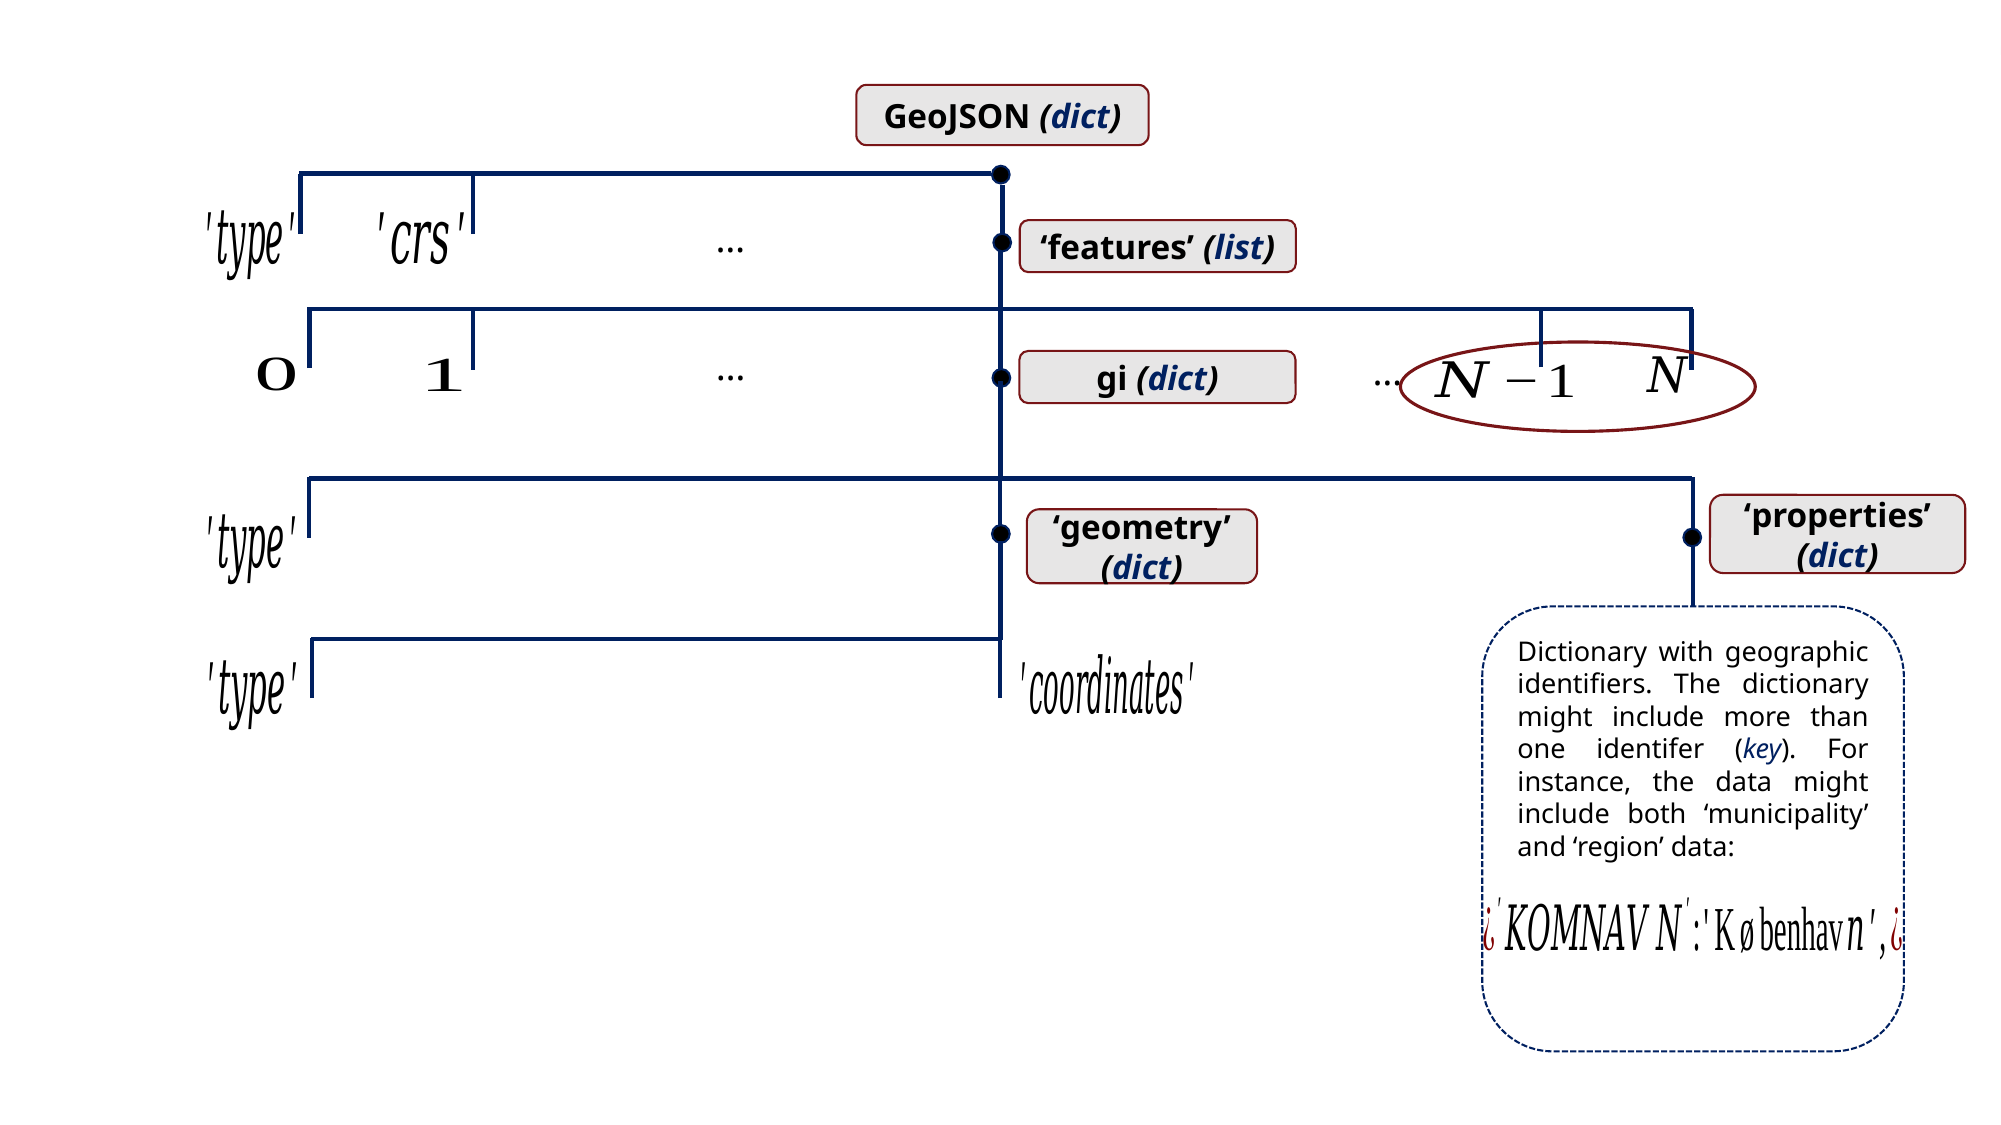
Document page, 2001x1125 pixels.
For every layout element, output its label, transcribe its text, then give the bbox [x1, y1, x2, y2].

text_box … [685, 207, 776, 268]
text_box [990, 524, 1011, 544]
text_box [1682, 527, 1703, 548]
text_box [991, 367, 1012, 388]
text_box ‘properties’ (dict) [1708, 493, 1967, 575]
text_box … [1342, 340, 1433, 401]
text_box ‘features’ (list) [1018, 219, 1297, 274]
text_box Dictionary with geographic identifiers. The dictionary might include more than one identifer (key). For instance, the data might include both ‘municipality’ and ‘region’ data: [1481, 605, 1905, 1053]
text_box [992, 232, 1013, 253]
text_box … [686, 335, 776, 396]
text_box [991, 164, 1011, 185]
text_box GeoJSON (dict) [855, 83, 1150, 147]
text_box [1399, 340, 1757, 433]
text_box ‘geometry’ (dict) [1025, 508, 1259, 585]
text_box gi (dict) [1018, 349, 1297, 405]
